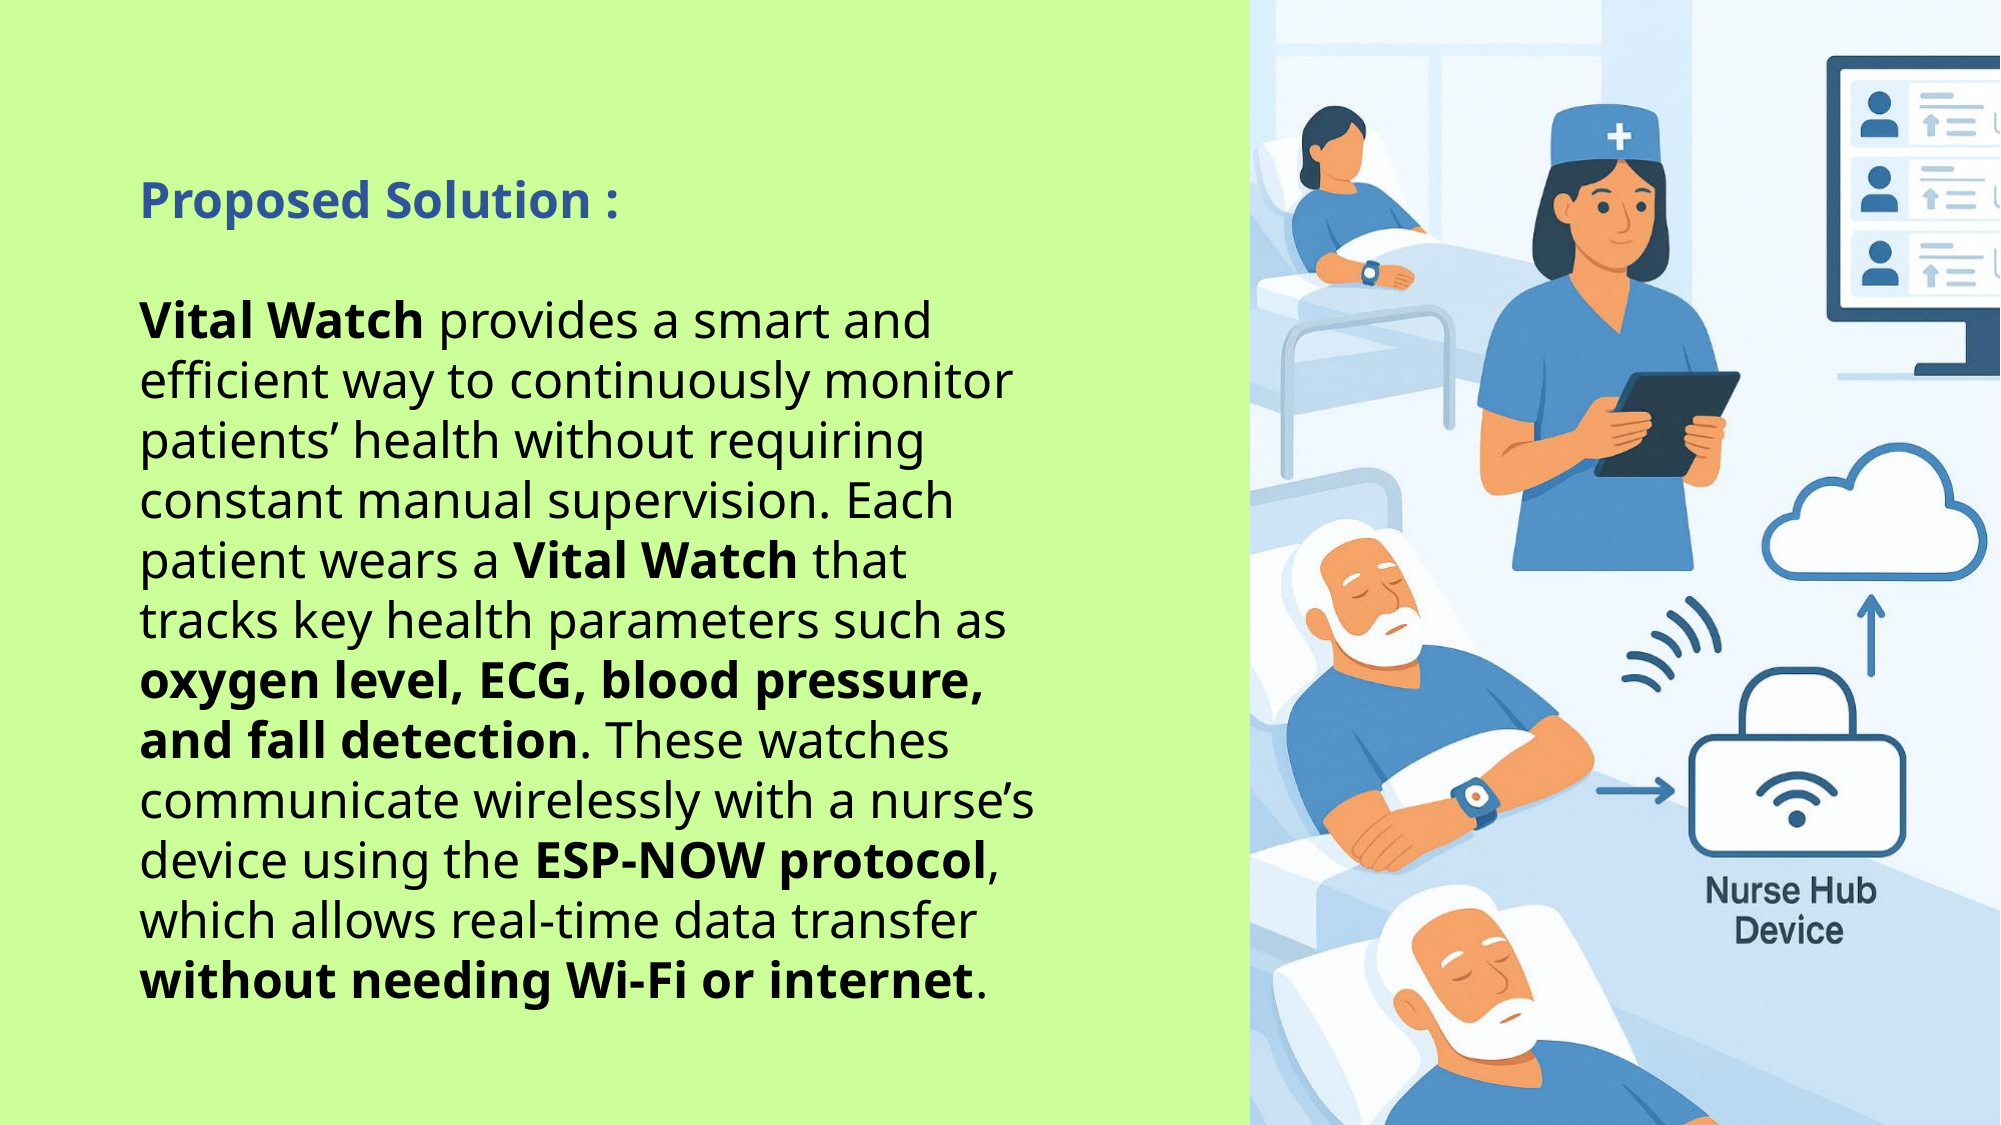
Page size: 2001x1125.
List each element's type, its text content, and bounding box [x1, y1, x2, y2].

picture [1249, 0, 2000, 1125]
text_box Proposed Solution : Vital Watch provides a smart and efficient way to continuously monitor patients’ health without requiring constant manual supervision. Each patient wears a Vital Watch that tracks key health parameters such as oxygen level, ECG, blood pressure, and fall detection. These watches communicate wirelessly with a nurse’s device using the ESP-NOW protocol, which allows real-time data transfer without needing Wi-Fi or internet. [124, 161, 1058, 1016]
